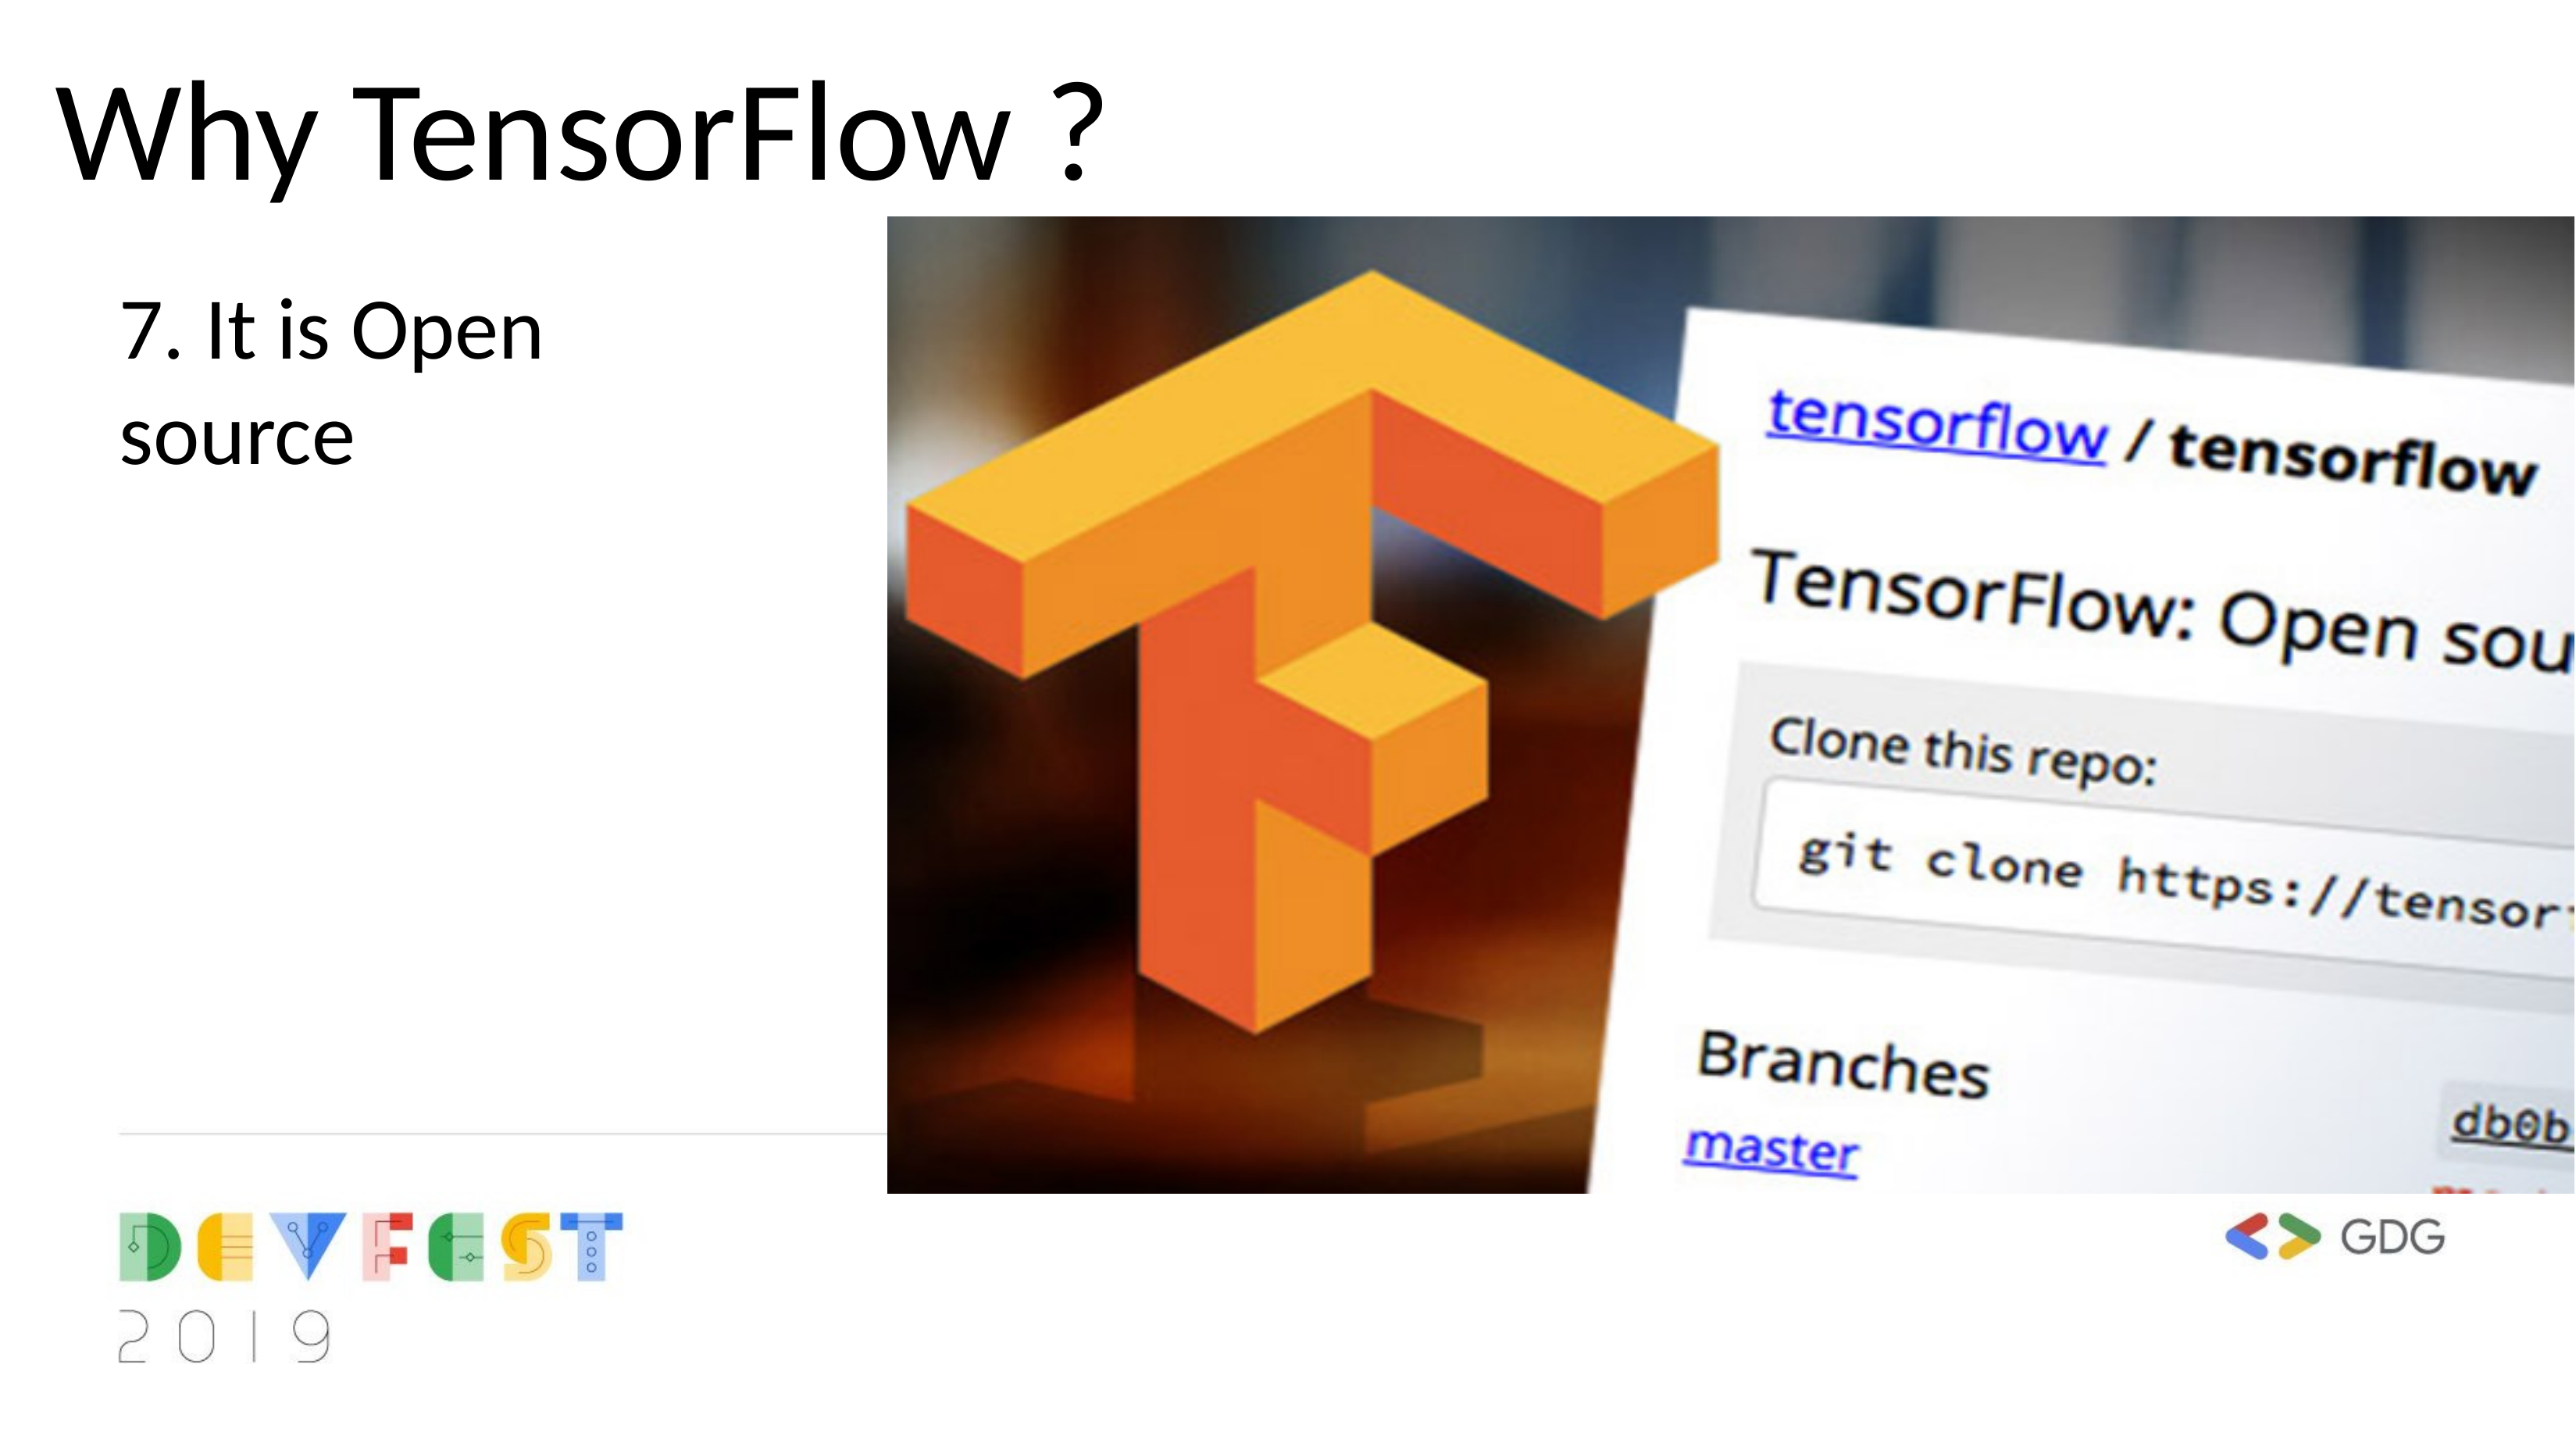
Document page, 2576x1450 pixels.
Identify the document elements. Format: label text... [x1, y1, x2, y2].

text_box 7. It is Open source [107, 266, 702, 488]
text_box Why TensorFlow ? [43, 31, 1124, 215]
picture [887, 216, 2574, 1194]
text_box [107, 1127, 2447, 1364]
